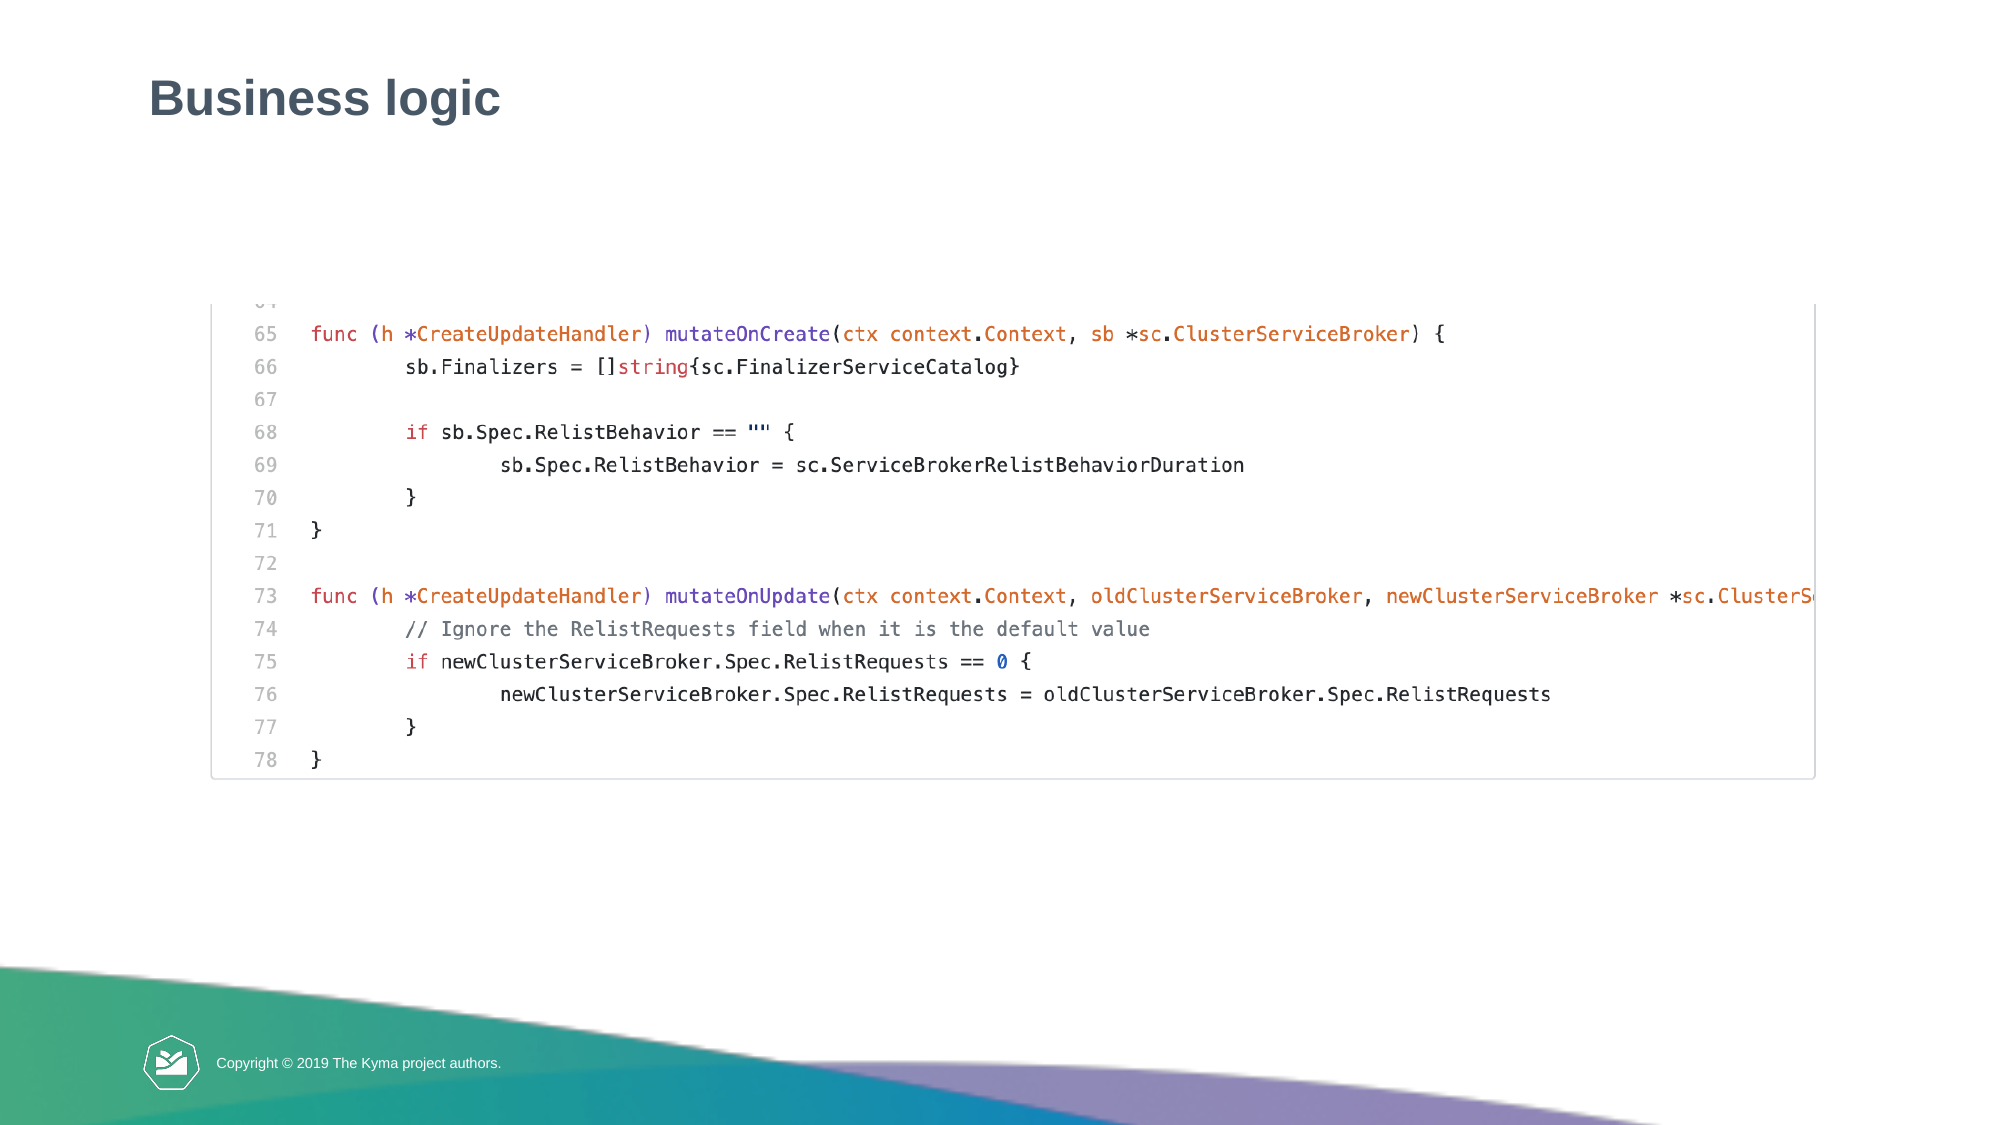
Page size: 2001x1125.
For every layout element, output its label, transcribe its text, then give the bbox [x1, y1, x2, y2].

title Business logic [137, 59, 1863, 278]
picture [0, 304, 2001, 1125]
